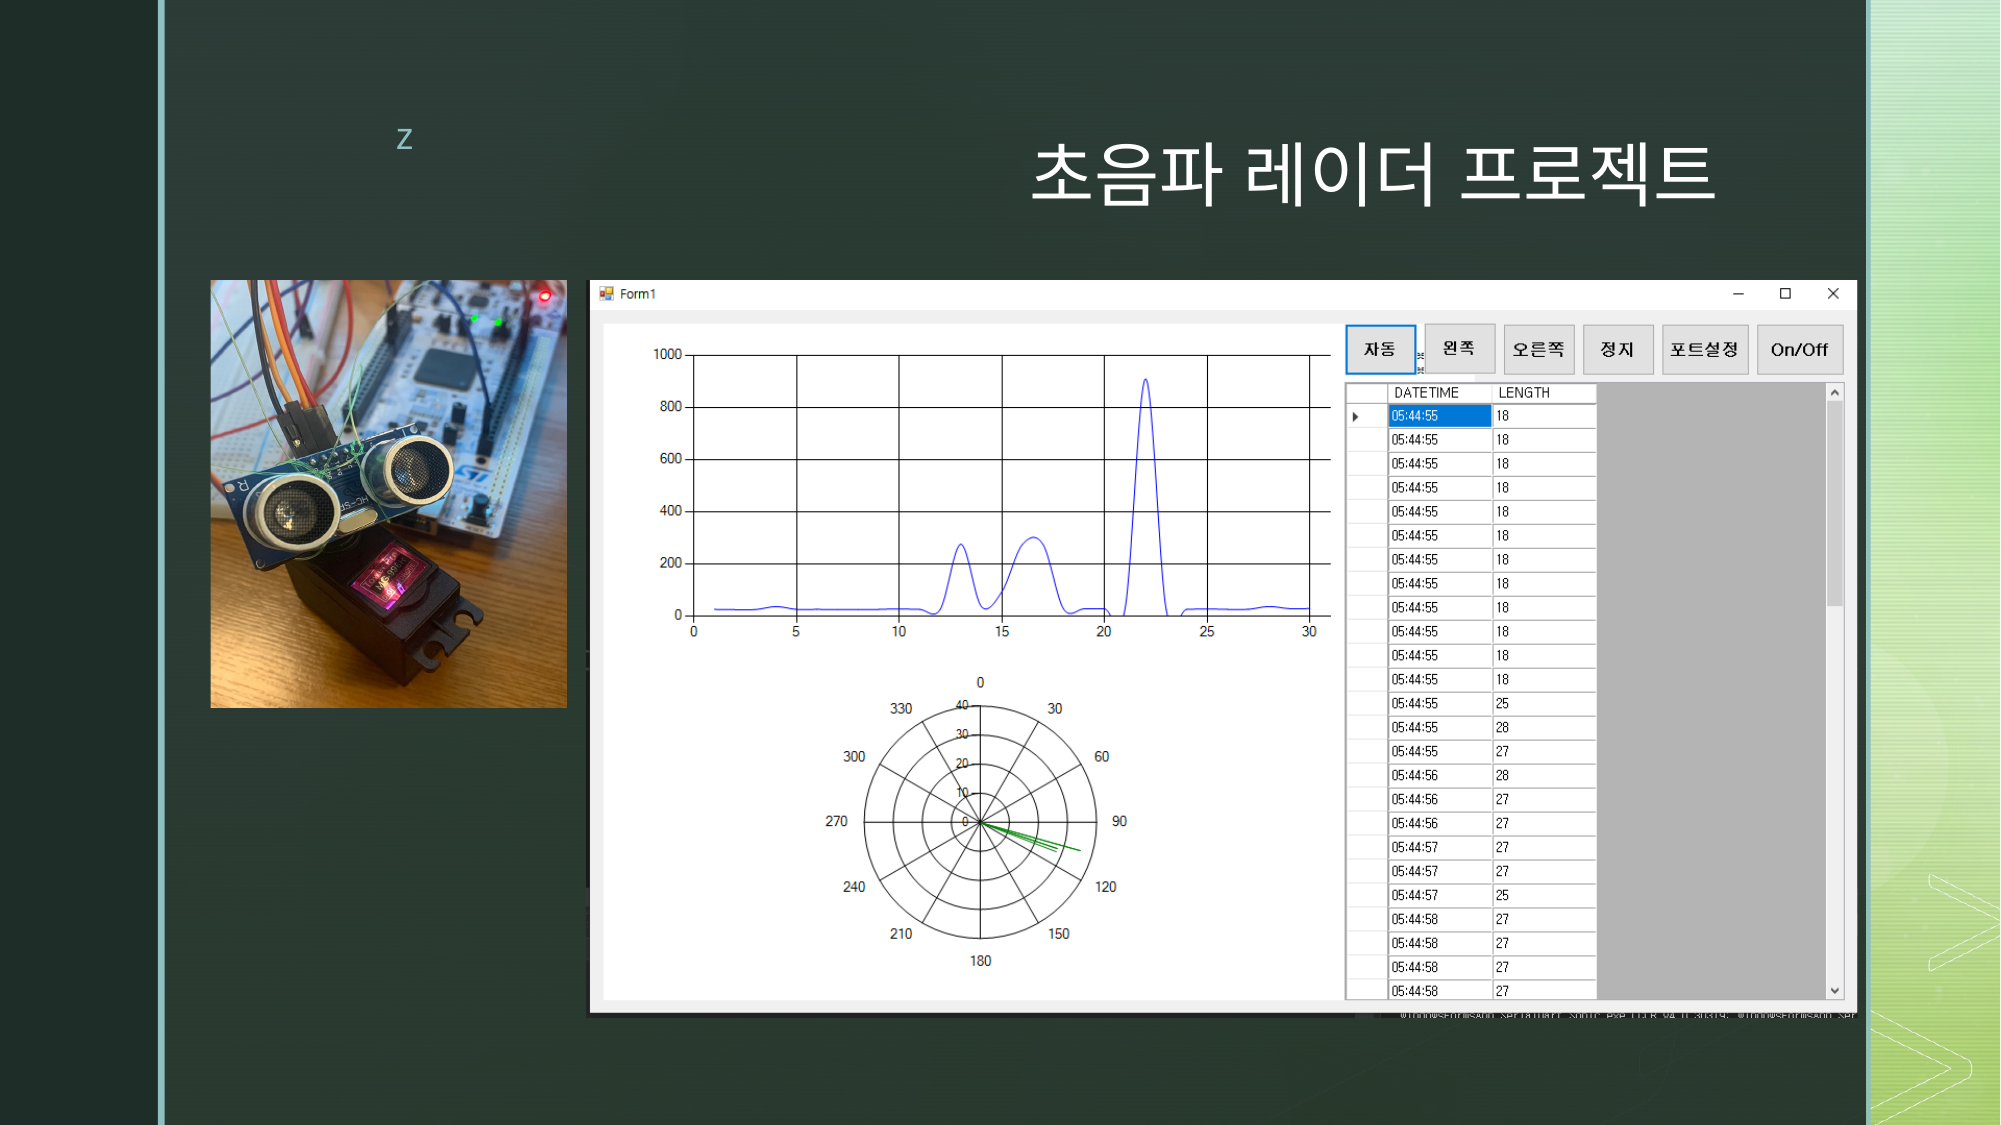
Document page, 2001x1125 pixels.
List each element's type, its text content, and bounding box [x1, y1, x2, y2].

picture [210, 279, 568, 708]
picture [1871, 0, 2001, 1125]
title 초음파 레이더 프로젝트 [428, 132, 1734, 310]
picture [585, 279, 1858, 1018]
